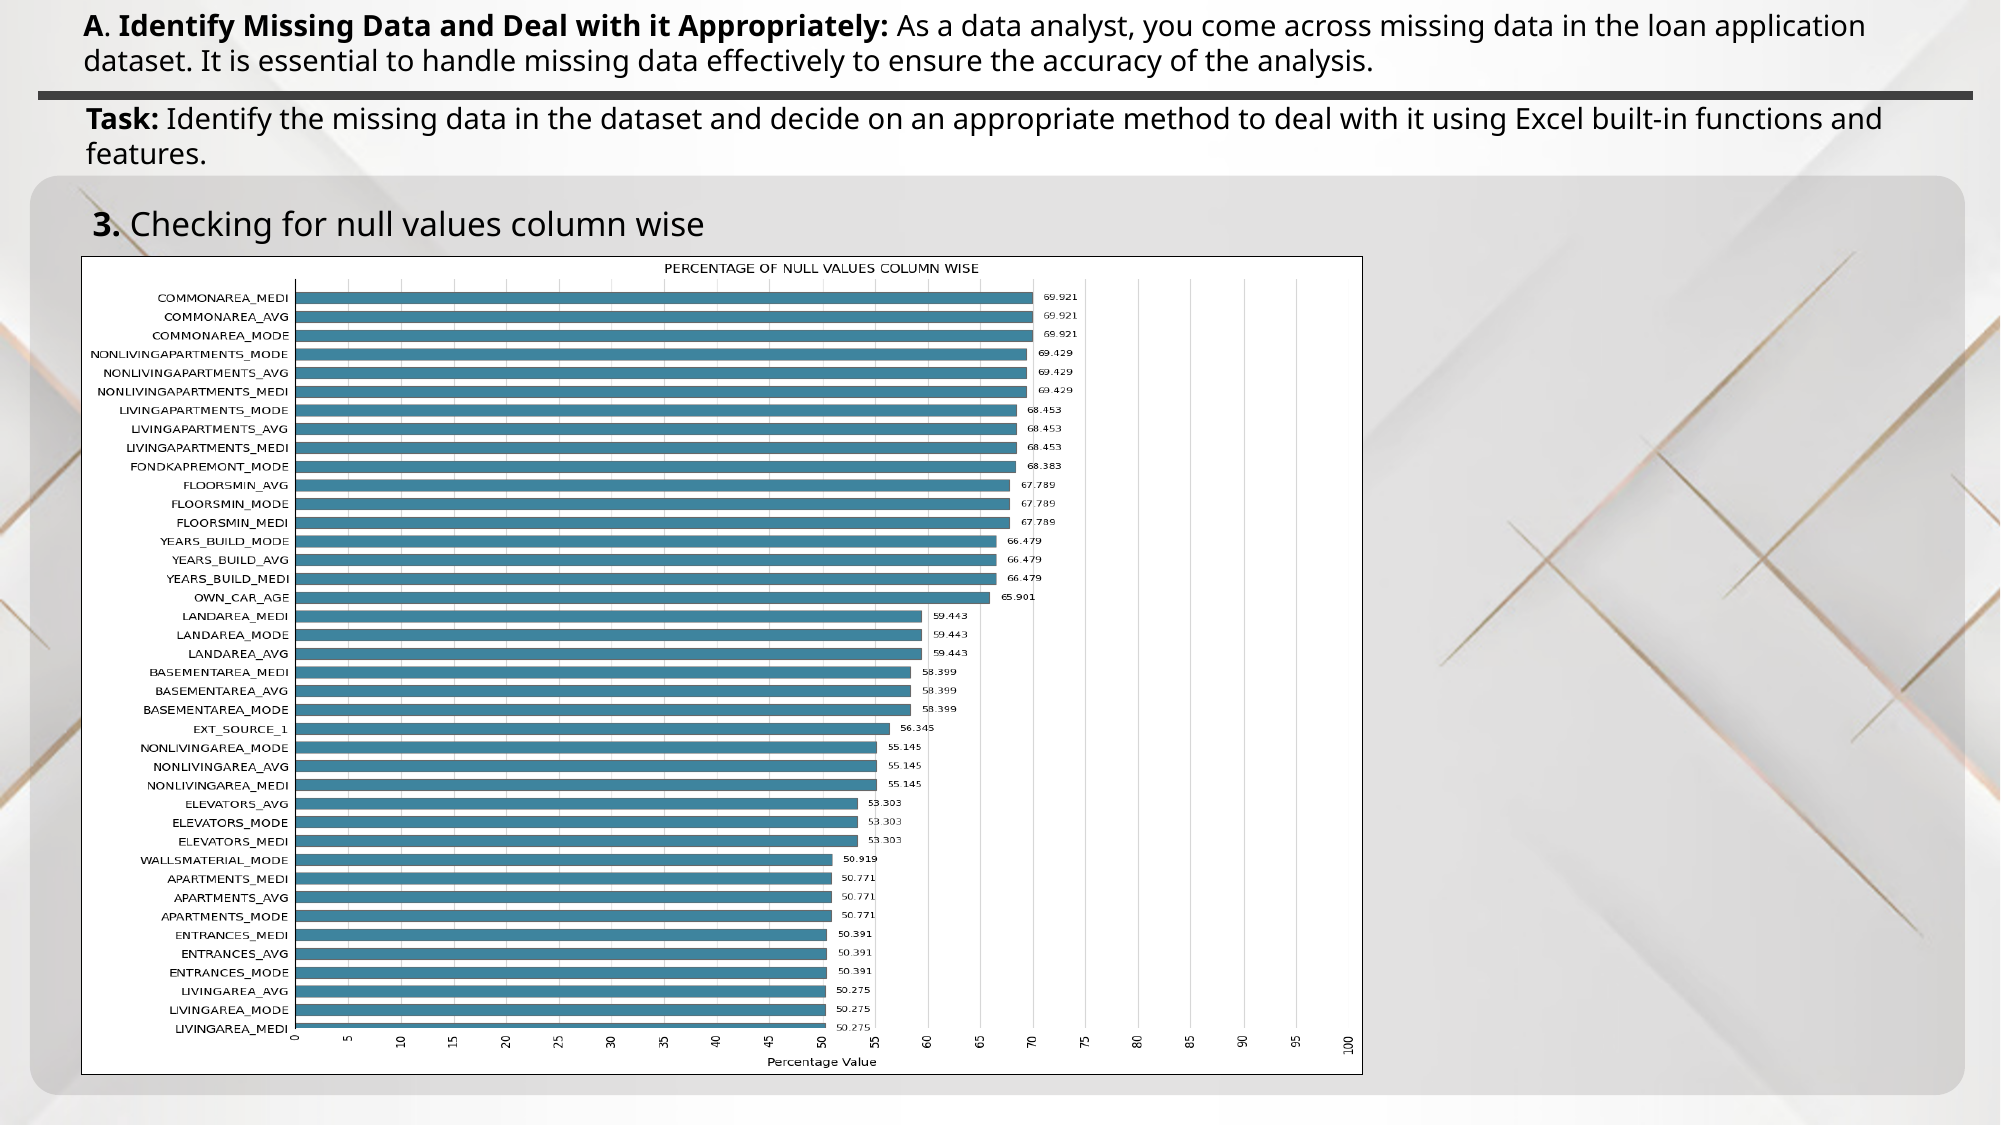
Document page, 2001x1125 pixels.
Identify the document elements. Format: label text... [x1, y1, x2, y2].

text_box [28, 174, 1966, 1097]
text_box A. Identify Missing Data and Deal with it Appropriately: As a data analyst, you come across missing data in the loan application dataset. It is essential to handle missing data effectively to ensure the accuracy of the analysis. [68, 0, 1917, 85]
text_box Task: Identify the missing data in the dataset and decide on an appropriate method to deal with it using Excel built-in functions and features. [71, 100, 1917, 179]
text_box 3. Checking for null values column wise [77, 195, 721, 251]
picture [0, 0, 2001, 1125]
